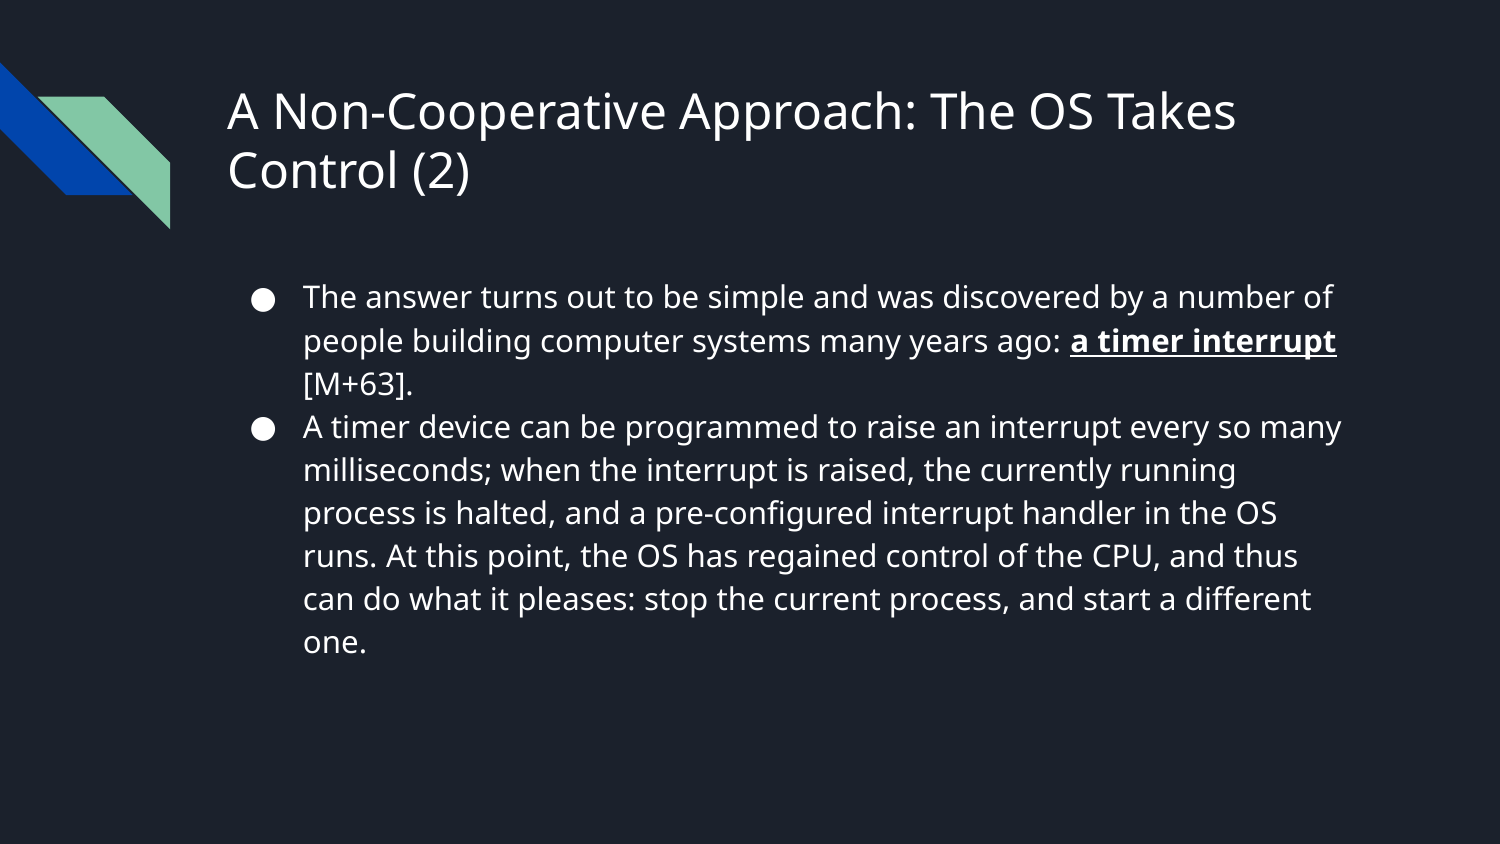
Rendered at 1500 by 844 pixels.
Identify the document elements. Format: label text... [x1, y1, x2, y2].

title A Non-Cooperative Approach: The OS Takes Control (2) [212, 64, 1368, 215]
list The answer turns out to be simple and was discovered by a number of people building computer systems many years ago: a timer interrupt [M+63]. A timer device can be programmed to raise an interrupt every so many milliseconds; when the interrupt is raised, the currently running process is halted, and a pre-configured interrupt handler in the OS runs. At this point, the OS has regained control of the CPU, and thus can do what it pleases: stop the current process, and start a different one. [212, 257, 1368, 735]
